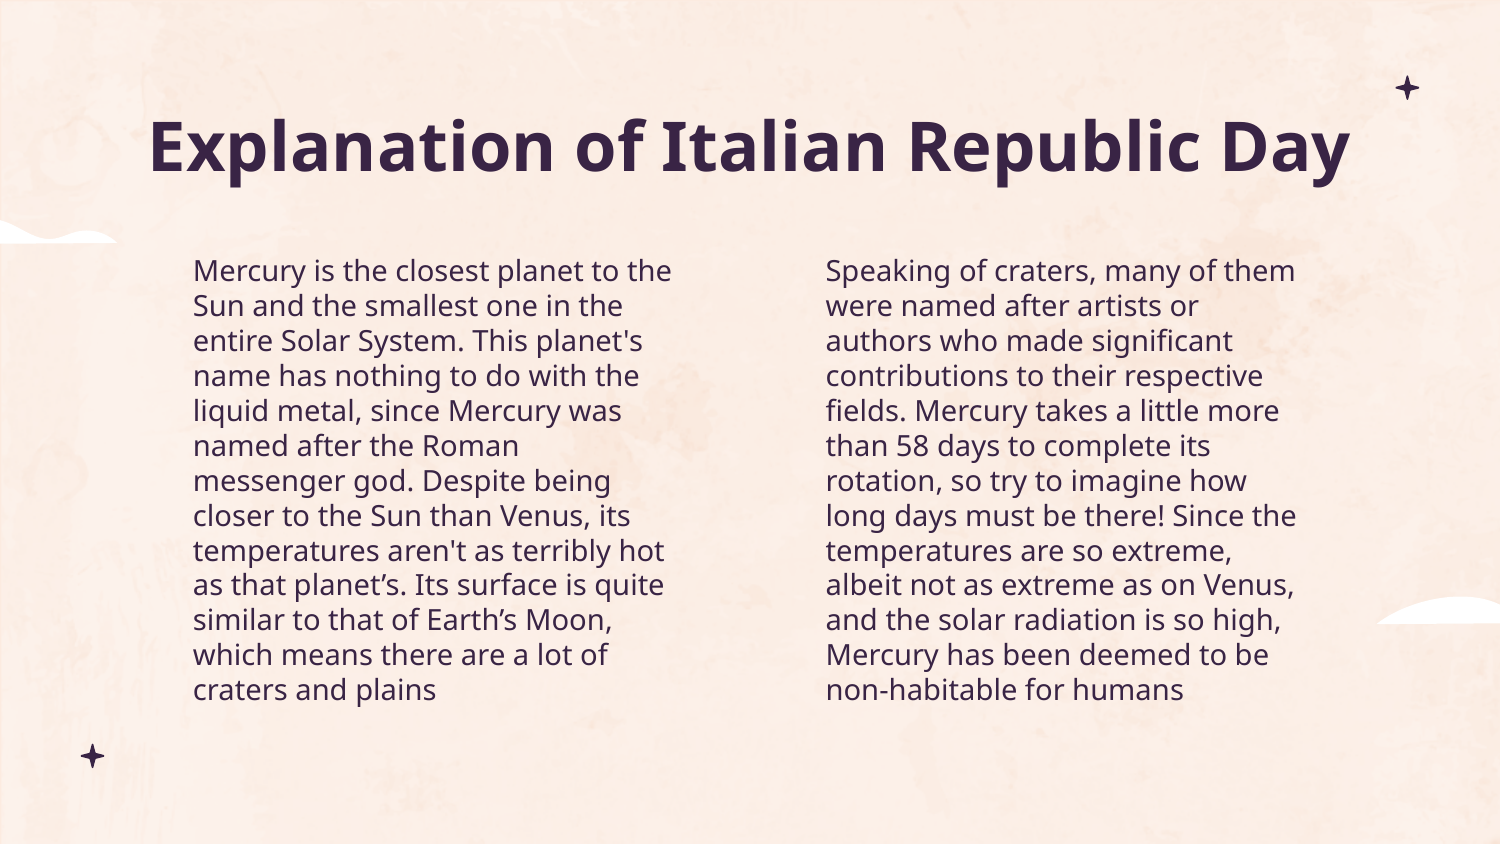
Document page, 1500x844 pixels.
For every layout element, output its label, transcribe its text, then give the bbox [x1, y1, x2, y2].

subtitle Mercury is the closest planet to the Sun and the smallest one in the entire Solar System. This planet's name has nothing to do with the liquid metal, since Mercury was named after the Roman messenger god. Despite being closer to the Sun than Venus, its temperatures aren't as terribly hot as that planet’s. Its surface is quite similar to that of Earth’s Moon, which means there are a lot of craters and plains [177, 237, 690, 718]
title Explanation of Italian Republic Day [117, 87, 1383, 201]
subtitle Speaking of craters, many of them were named after artists or authors who made significant contributions to their respective fields. Mercury takes a little more than 58 days to complete its rotation, so try to imagine how long days must be there! Since the temperatures are so extreme, albeit not as extreme as on Venus, and the solar radiation is so high, Mercury has been deemed to be non-habitable for humans [810, 237, 1322, 718]
text_box [2, 2, 1500, 844]
